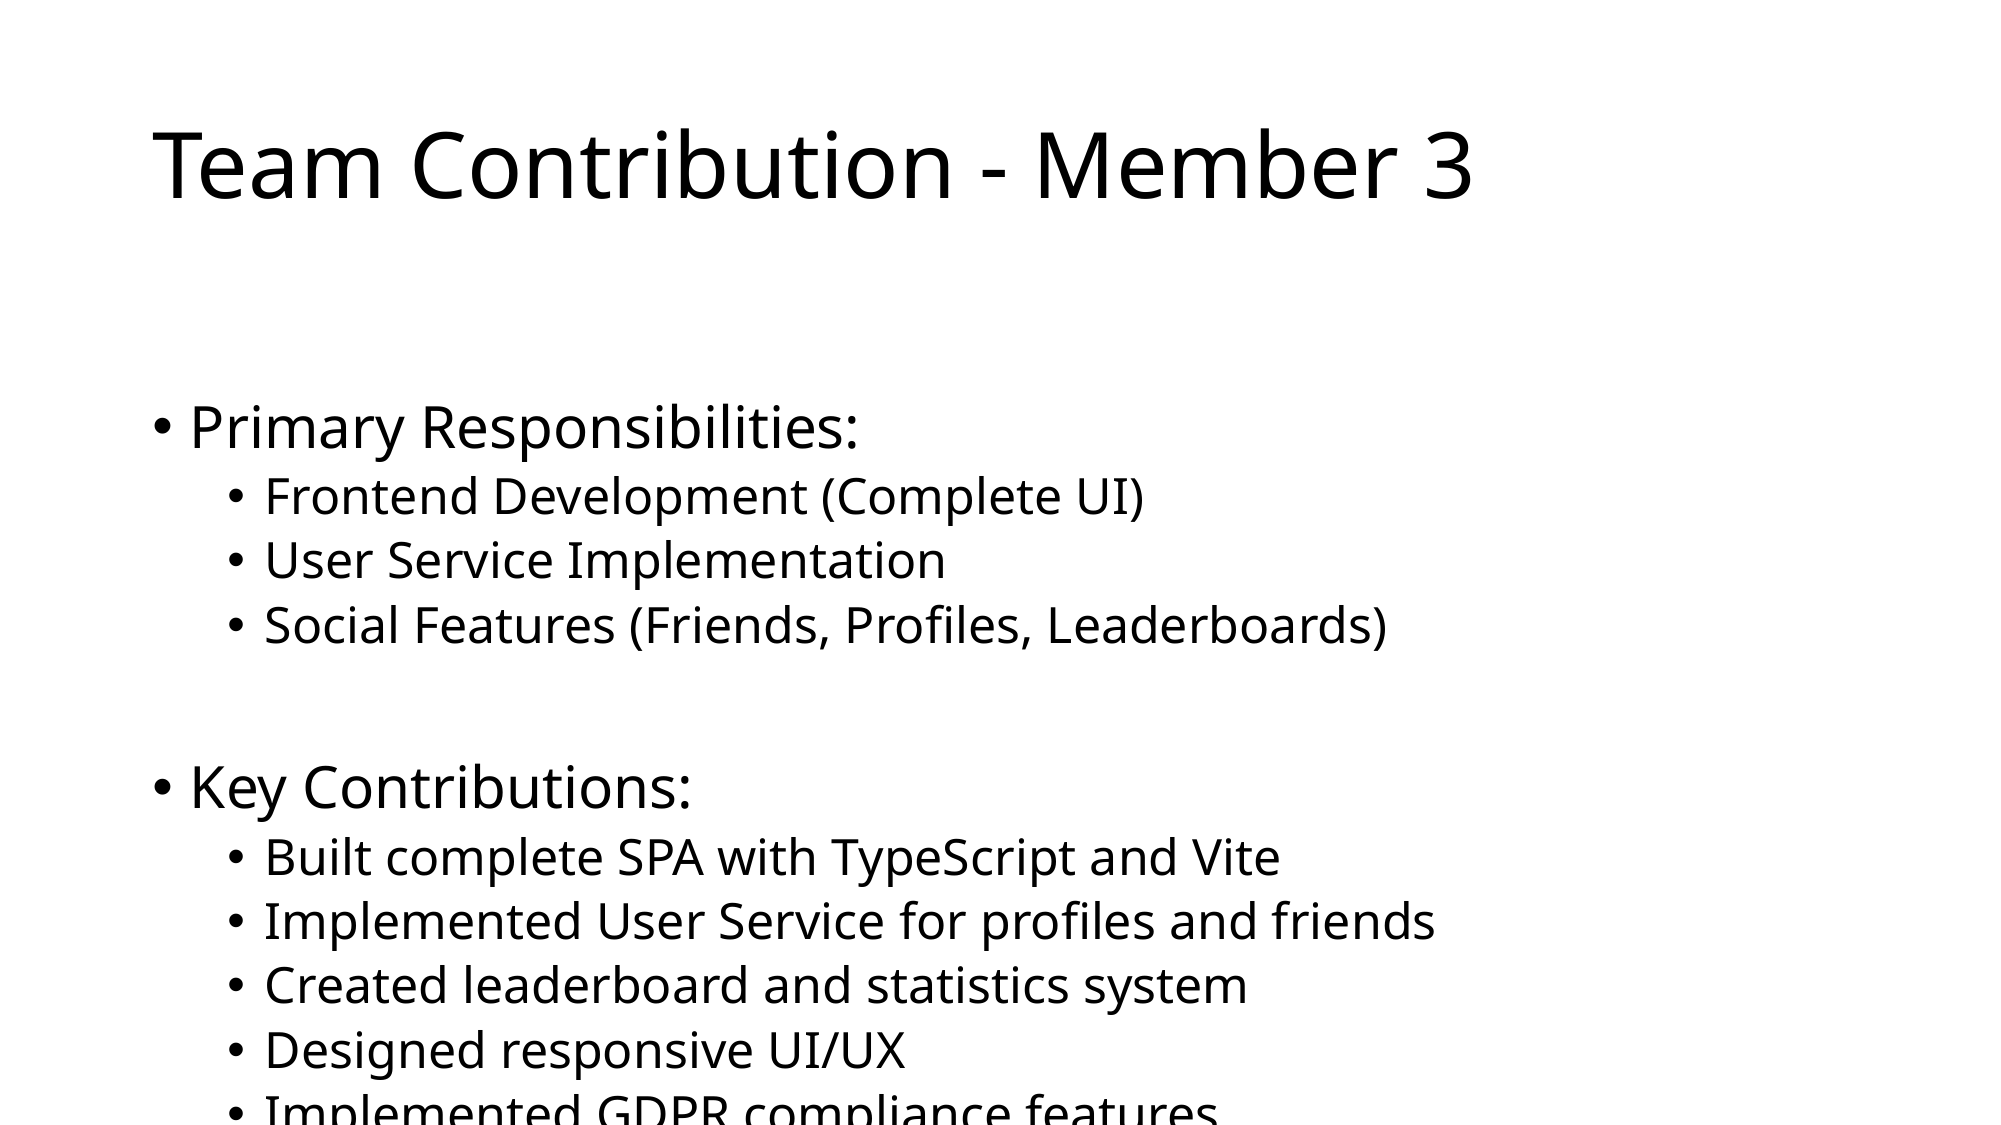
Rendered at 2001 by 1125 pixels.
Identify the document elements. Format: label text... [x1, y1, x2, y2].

title Team Contribution - Member 3 [137, 59, 1863, 278]
list Primary Responsibilities: Frontend Development (Complete UI) User Service Implementation Social Features (Friends, Profiles, Leaderboards) Key Contributions: Built complete SPA with TypeScript and Vite Implemented User Service for profiles and friends Created leaderboard and statistics system Designed responsive UI/UX Implemented GDPR compliance features Code Delivered: frontend/ (SPA with ~1953 LOC) user-service/ (Complete service ~1800 LOC) UI components and styling Data export and deletion workflows Technologies Used: TypeScript, Vite, HTML5, CSS3, REST API Can Demonstrate: Web interface and navigation User profile customization Friend request and management Leaderboard view with rankings [137, 299, 1863, 1014]
